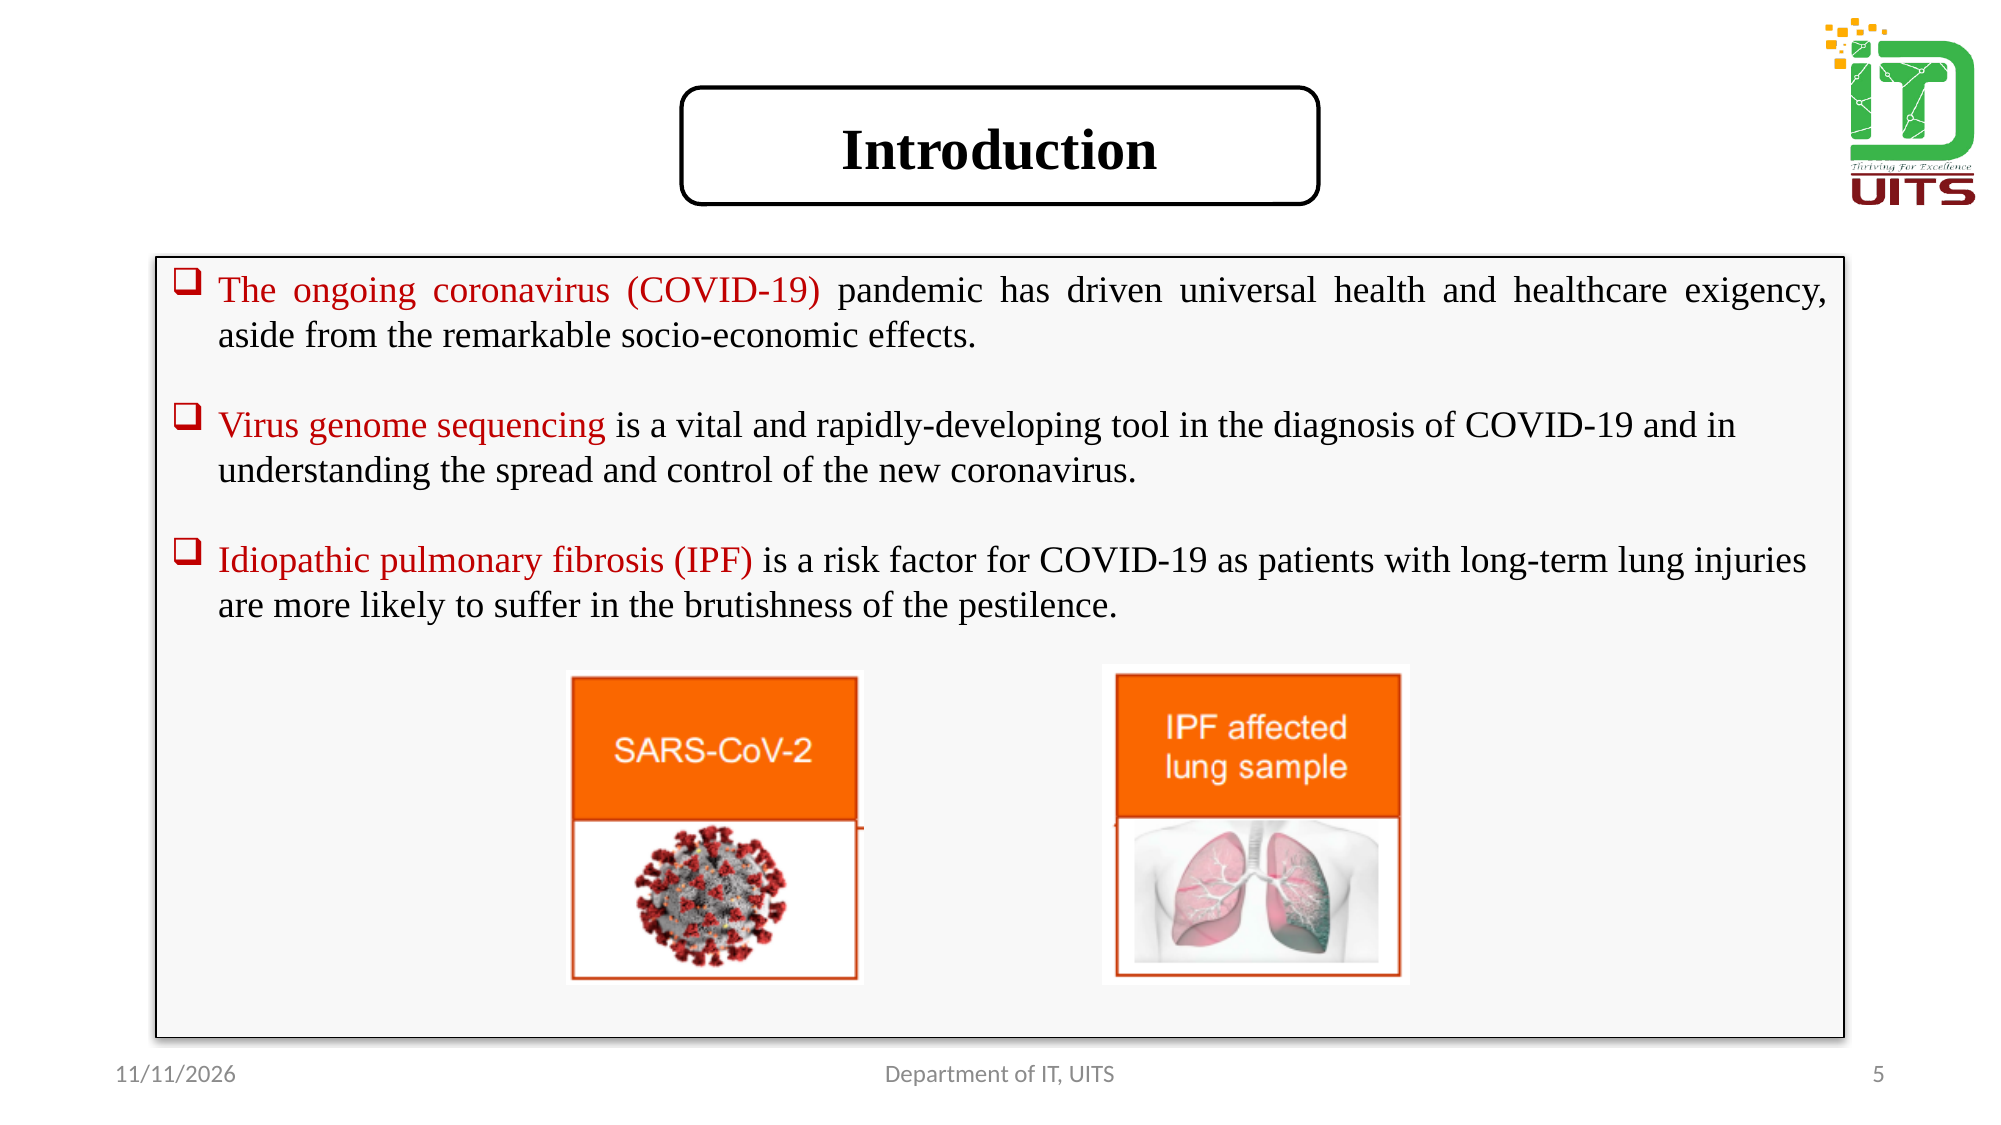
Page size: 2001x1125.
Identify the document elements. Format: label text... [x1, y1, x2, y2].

picture [1806, 10, 2000, 222]
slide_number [99, 1042, 567, 1103]
slide_number 5 [1433, 1042, 1900, 1103]
text_box The ongoing coronavirus (COVID-19) pandemic has driven universal health and healthcare exigency, aside from the remarkable socio-economic effects. Virus genome sequencing is a vital and rapidly-developing tool in the diagnosis of COVID-19 and in understanding the spread and control of the new coronavirus. Idiopathic pulmonary fibrosis (IPF) is a risk factor for COVID-19 as patients with long-term lung injuries are more likely to suffer in the brutishness of the pestilence. [155, 256, 1845, 1038]
picture [1101, 664, 1411, 986]
text_box Introduction [679, 85, 1321, 207]
footer Department of IT, UITS [683, 1042, 1317, 1103]
picture [566, 670, 864, 986]
